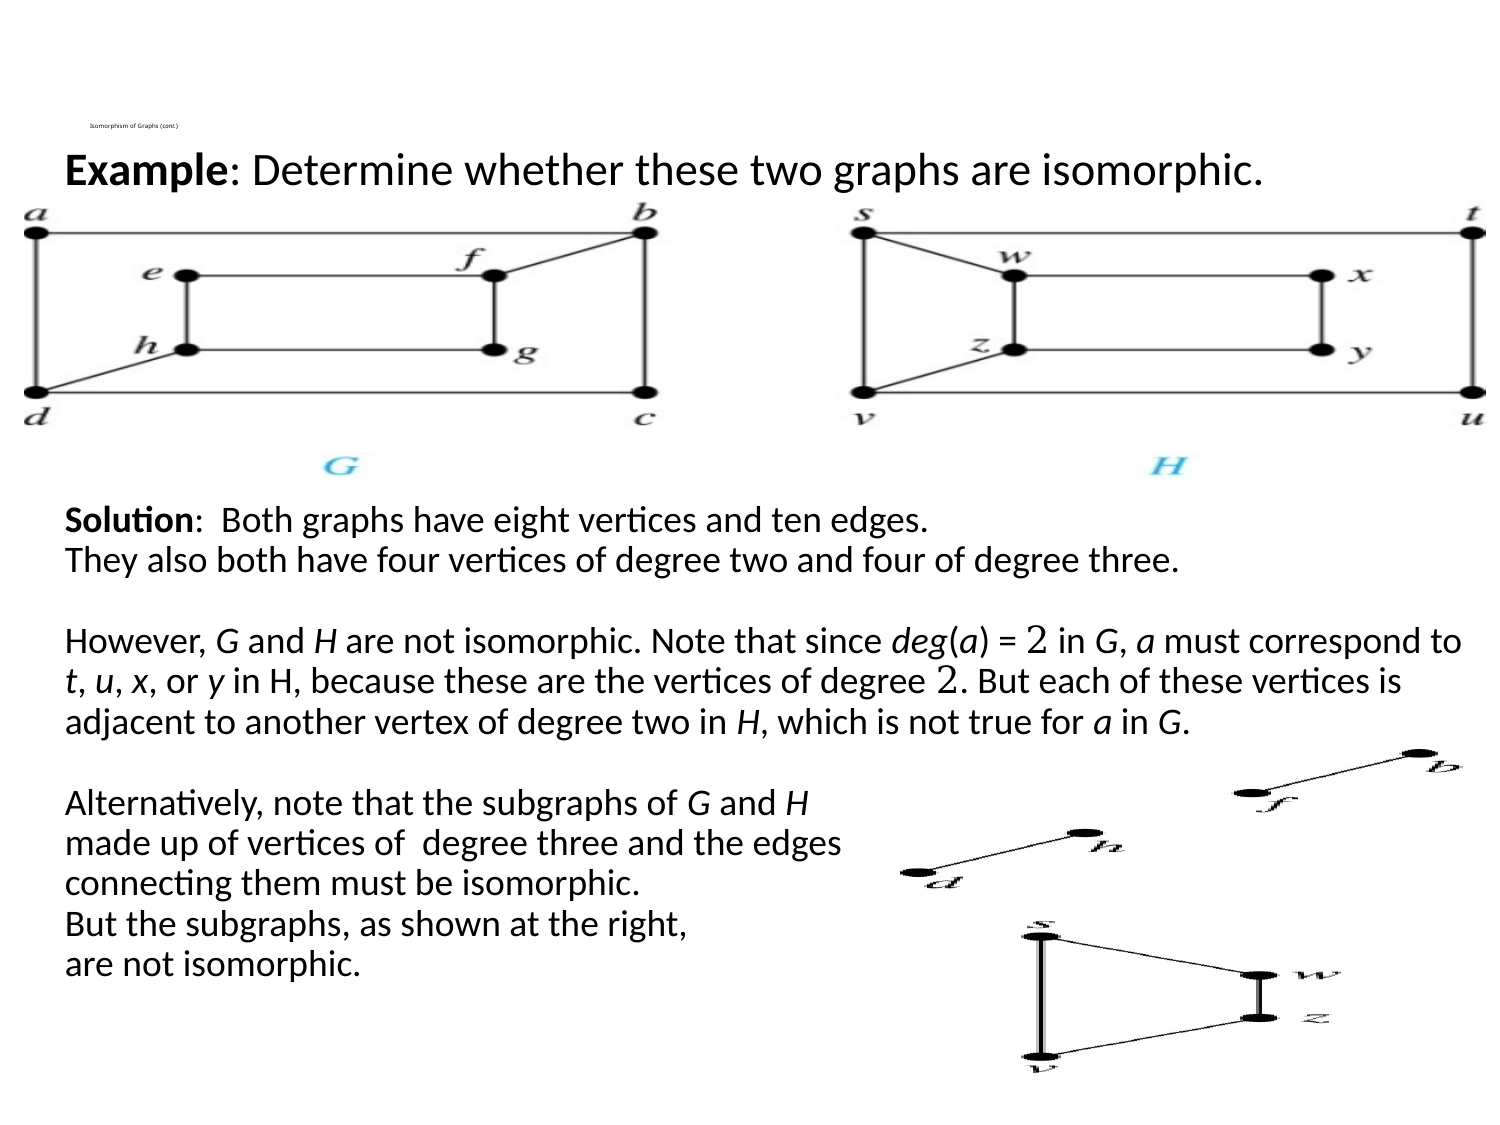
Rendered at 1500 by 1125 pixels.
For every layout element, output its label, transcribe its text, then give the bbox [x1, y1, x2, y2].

list Example: Determine whether these two graphs are isomorphic. Solution: Both graphs have eight vertices and ten edges. They also both have four vertices of degree two and four of degree three. However, G and H are not isomorphic. Note that since deg(a) = 2 in G, a must correspond to t, u, x, or y in H, because these are the vertices of degree 2. But each of these vertices is adjacent to another vertex of degree two in H, which is not true for a in G. Alternatively, note that the subgraphs of G and H made up of vertices of degree three and the edges connecting them must be isomorphic. But the subgraphs, as shown at the right, are not isomorphic. [24, 137, 1486, 199]
list Example: Determine whether these two graphs are isomorphic. Solution: Both graphs have eight vertices and ten edges. They also both have four vertices of degree two and four of degree three. However, G and H are not isomorphic. Note that since deg(a) = 2 in G, a must correspond to t, u, x, or y in H, because these are the vertices of degree 2. But each of these vertices is adjacent to another vertex of degree two in H, which is not true for a in G. Alternatively, note that the subgraphs of G and H made up of vertices of degree three and the edges connecting them must be isomorphic. But the subgraphs, as shown at the right, are not isomorphic. [24, 480, 1486, 1100]
title Isomorphism of Graphs (cont.) [75, 115, 1425, 137]
picture [899, 749, 1463, 1076]
picture [24, 199, 1486, 480]
